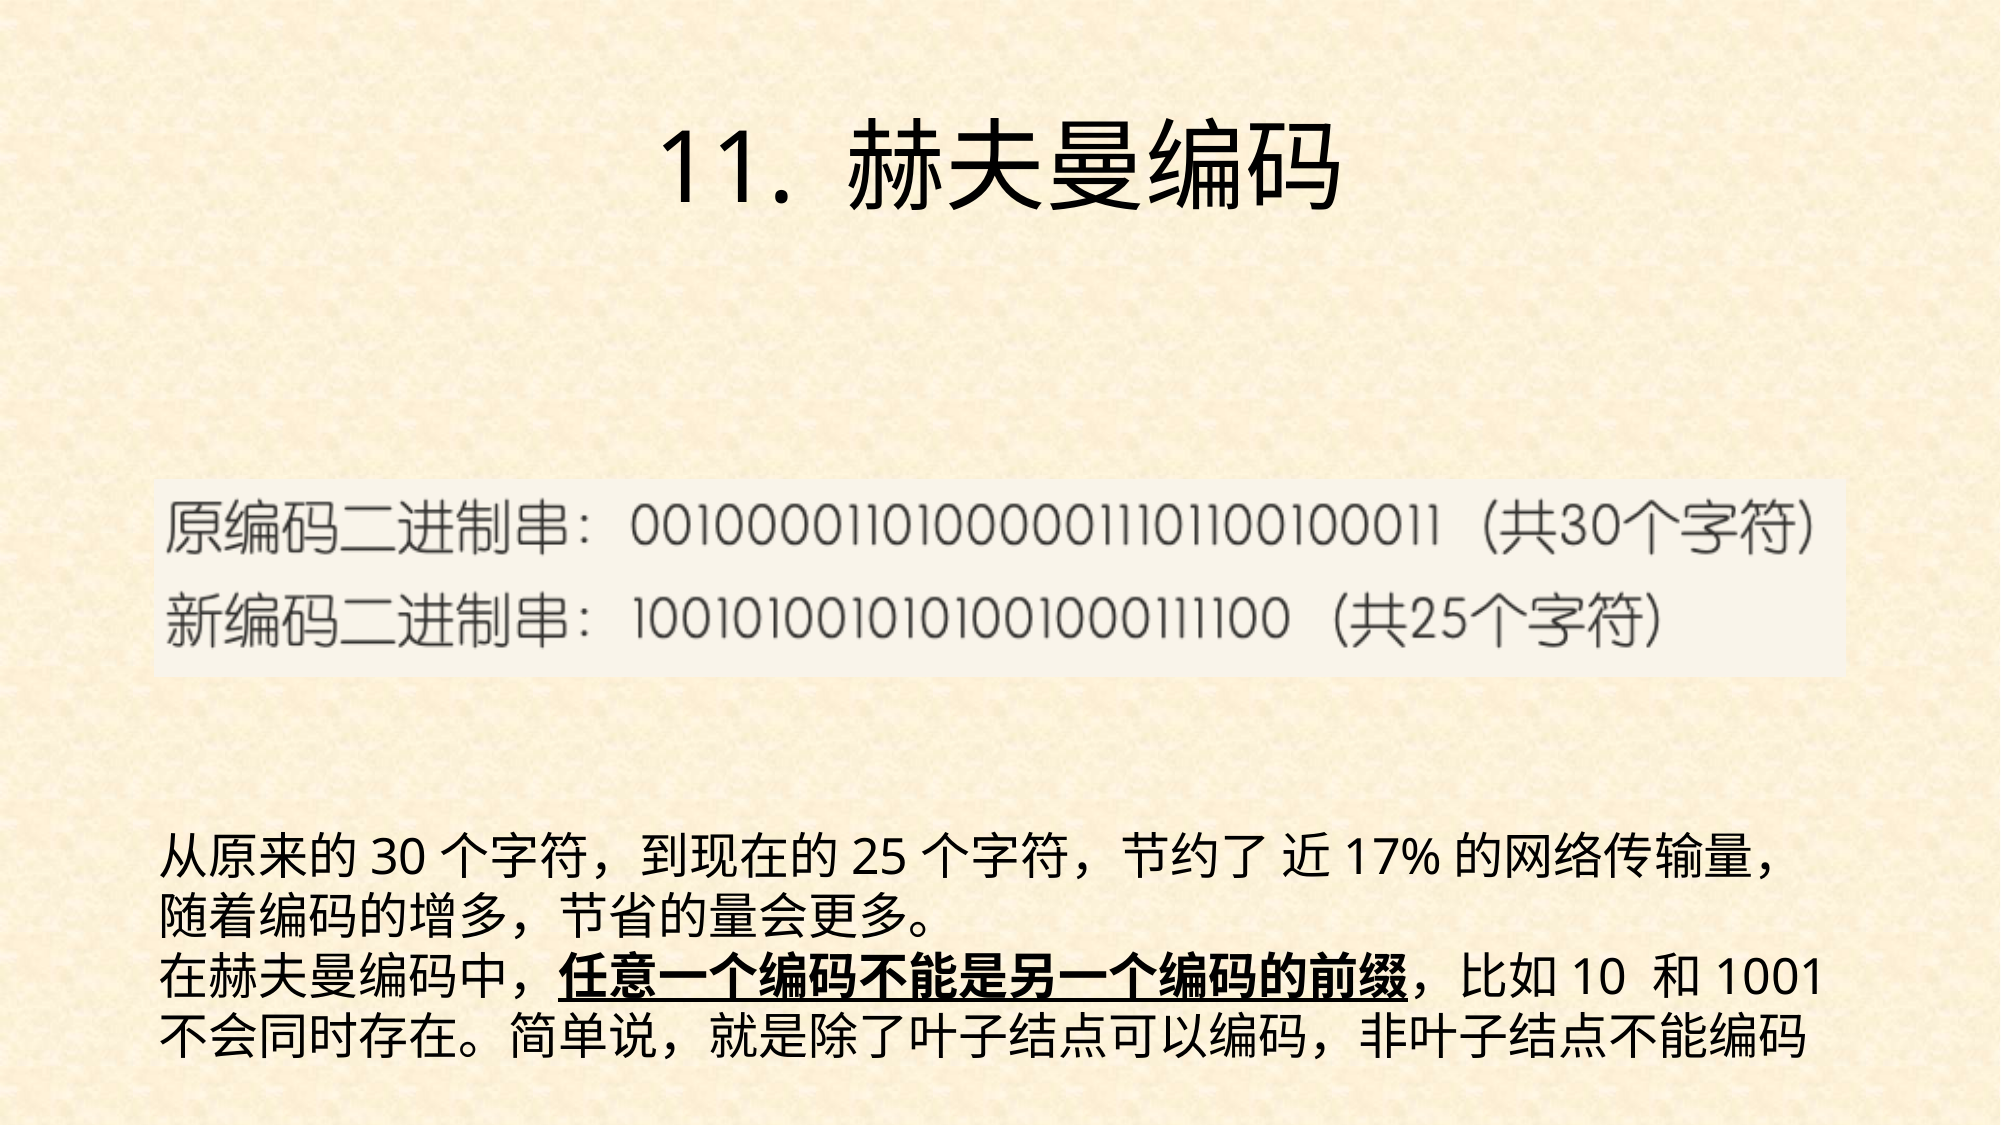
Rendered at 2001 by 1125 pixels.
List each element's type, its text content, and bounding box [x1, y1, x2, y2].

text_box 11. 赫夫曼编码 [241, 95, 1759, 231]
text_box 从原来的30个字符，到现在的25个字符，节约了 近17%的网络传输量，随着编码的增多，节省的量会更多。 在赫夫曼编码中，任意一个编码不能是另一个编码的前缀，比如10 和1001不会同时存在。简单说，就是除了叶子结点可以编码，非叶子结点不能编码 [143, 816, 1857, 1072]
picture [0, 0, 2001, 1125]
